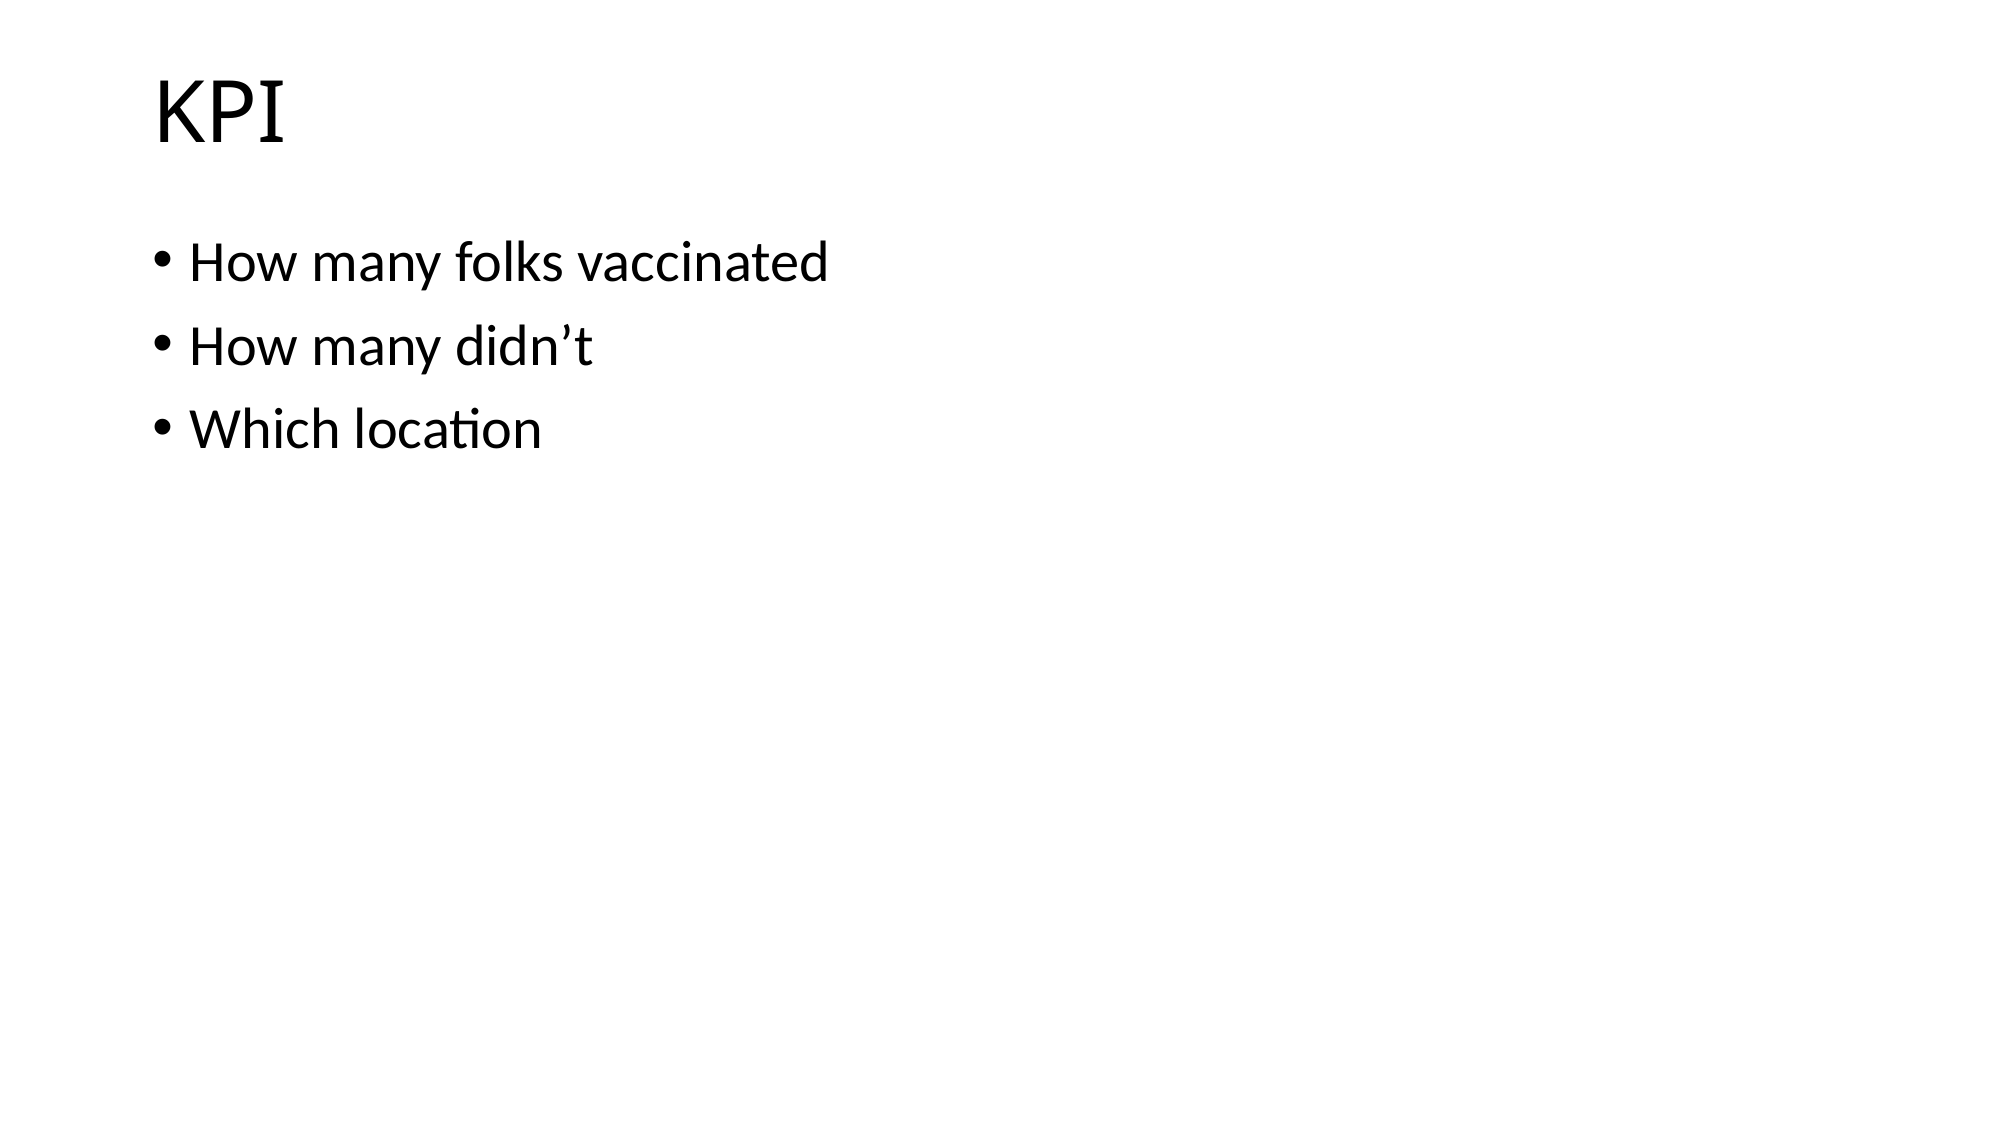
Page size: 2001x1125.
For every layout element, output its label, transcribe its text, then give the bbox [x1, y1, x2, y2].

list How many folks vaccinated How many didn’t Which location [137, 223, 1863, 1014]
title KPI [137, 59, 1863, 169]
